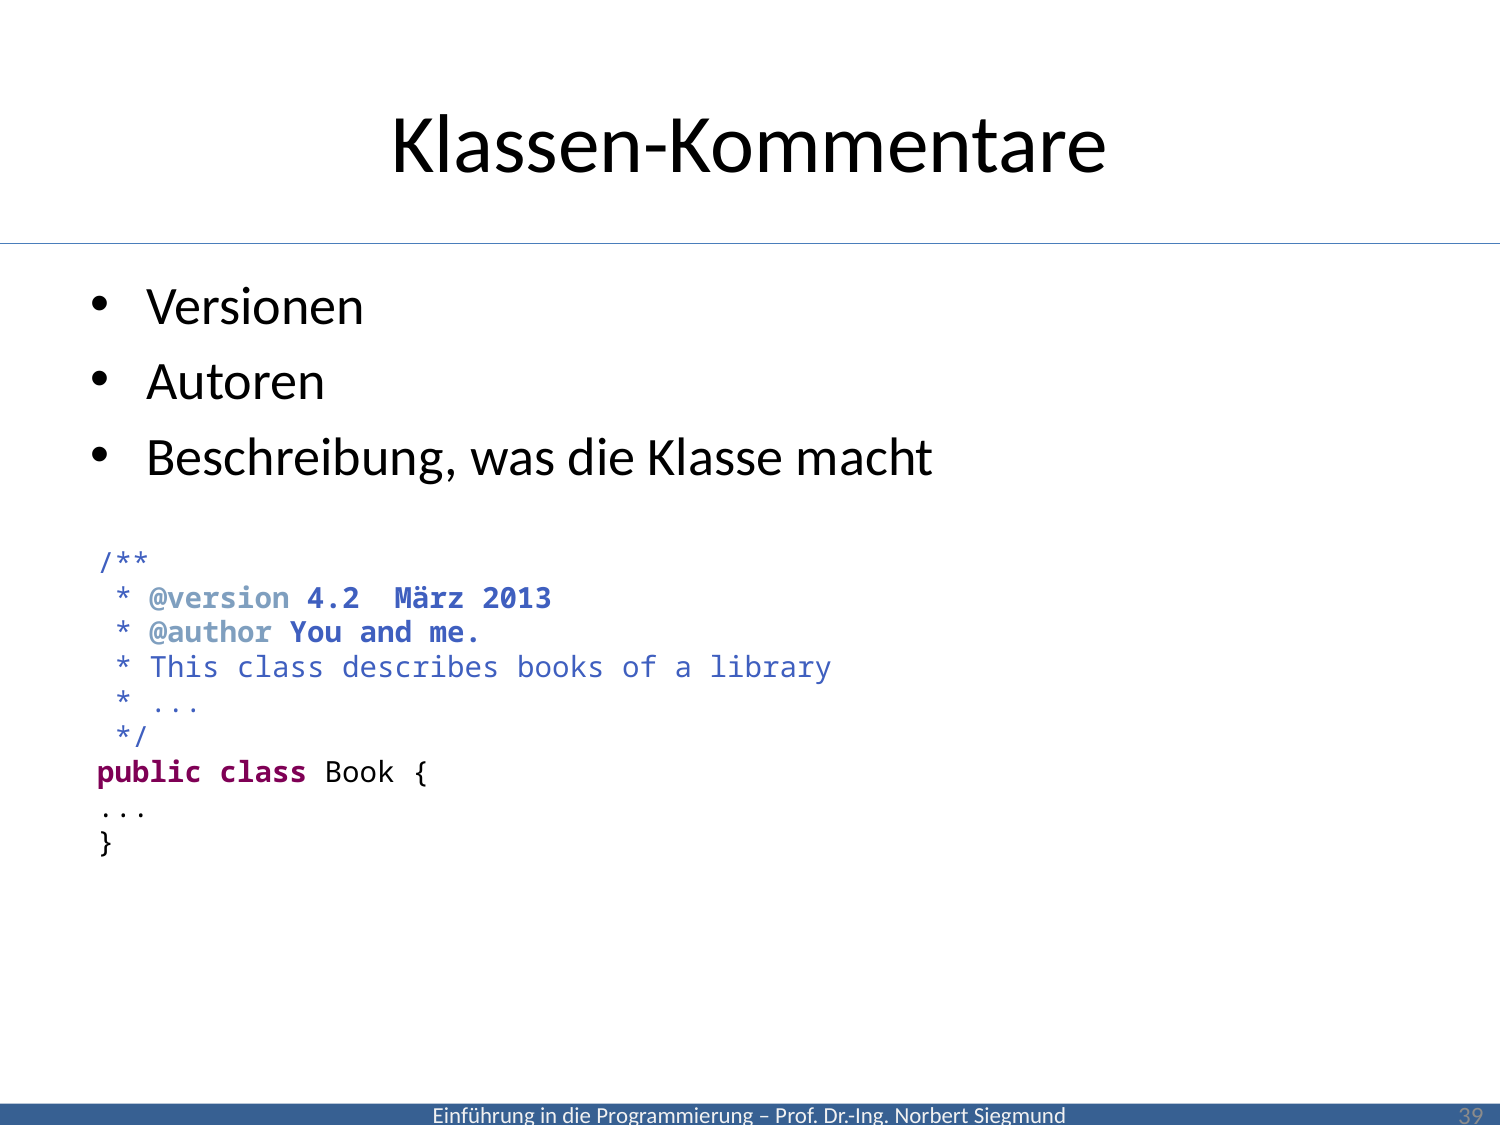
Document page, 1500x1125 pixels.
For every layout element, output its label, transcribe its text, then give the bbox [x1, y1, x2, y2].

title Klassen-Kommentare [74, 44, 1426, 233]
slide_number 39 [1148, 1084, 1499, 1125]
list Versionen Autoren Beschreibung, was die Klasse macht [74, 262, 1495, 1104]
text_box /** * @version 4.2 März 2013 * @author You and me. * This class describes books of a library * ... */ public class Book { ... } [82, 536, 1229, 866]
